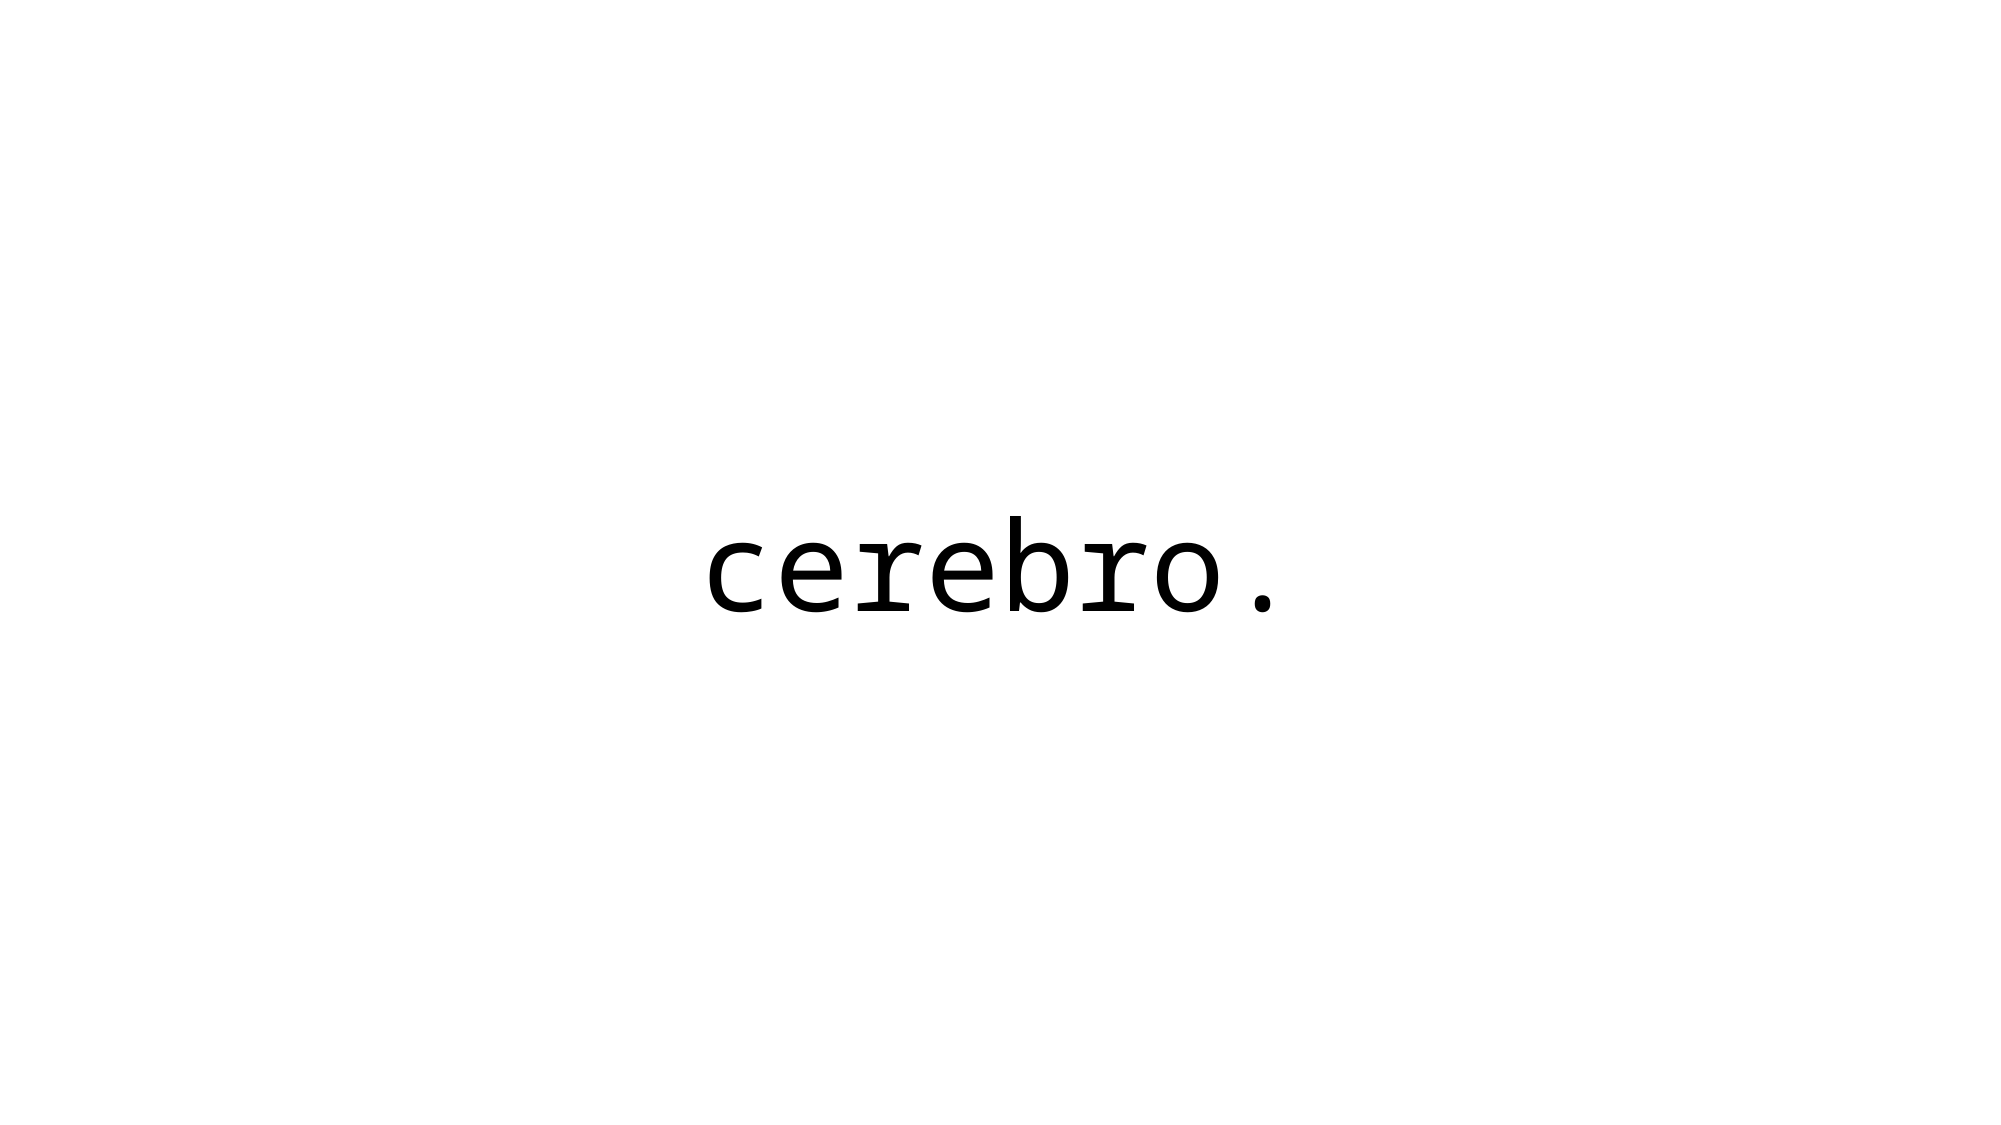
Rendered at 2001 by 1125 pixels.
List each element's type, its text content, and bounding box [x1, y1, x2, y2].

text_box cerebro. [548, 479, 1452, 644]
